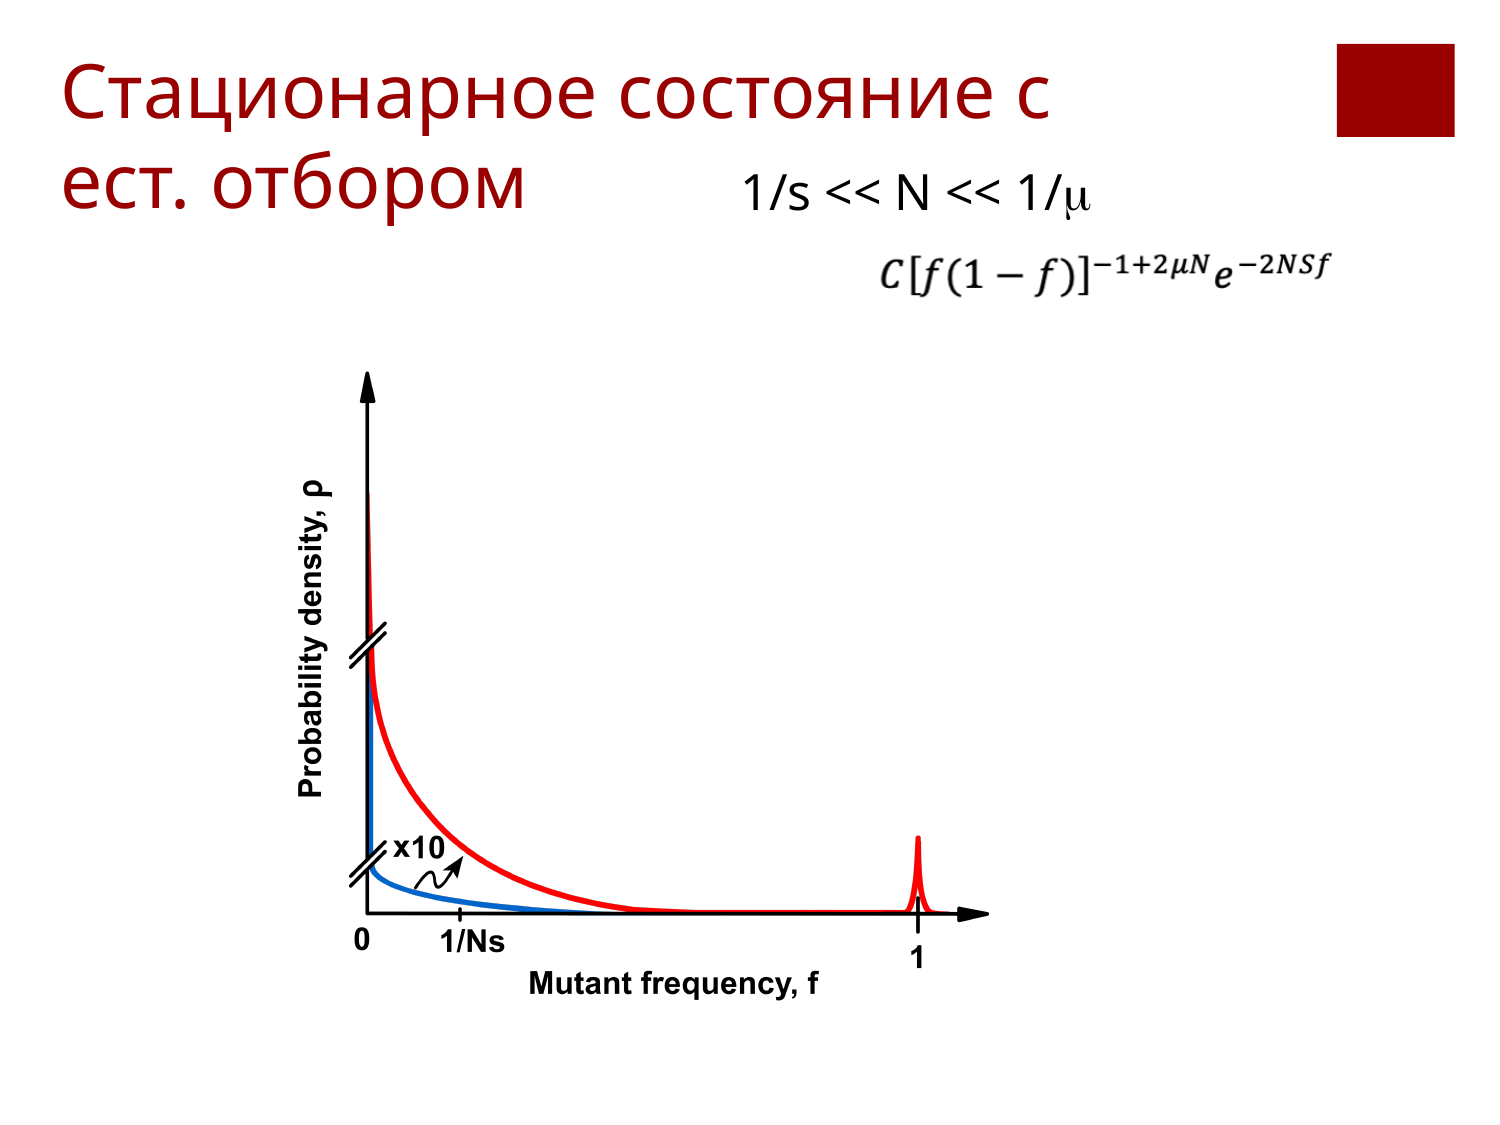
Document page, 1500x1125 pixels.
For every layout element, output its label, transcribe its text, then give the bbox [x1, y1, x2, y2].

text_box 1/s << N << 1/m [725, 152, 1107, 228]
picture [869, 216, 1357, 339]
title Стационарное состояние с ест. отбором [45, 43, 1114, 232]
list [282, 363, 996, 1008]
